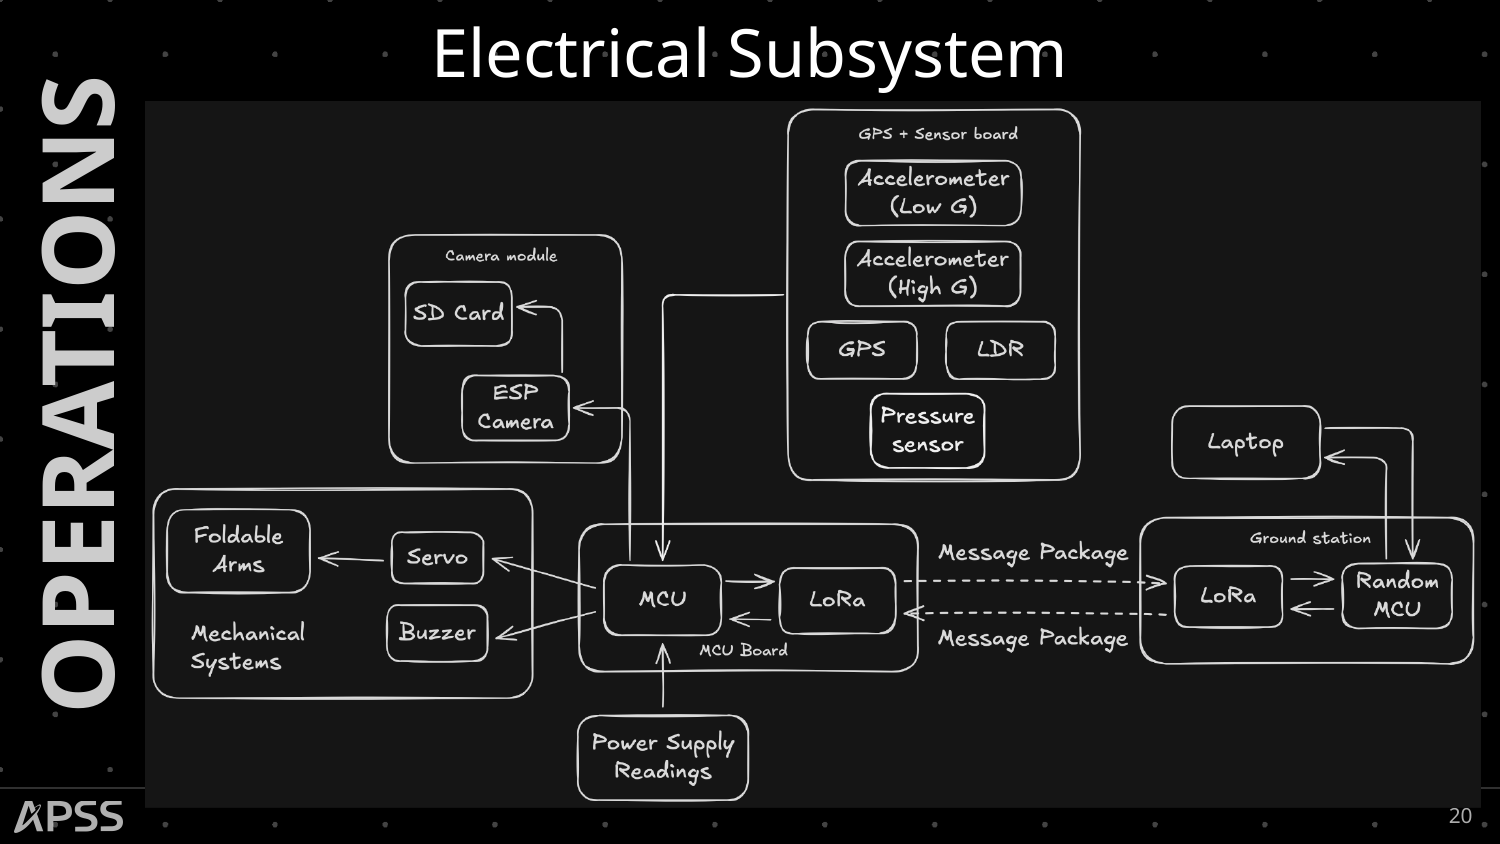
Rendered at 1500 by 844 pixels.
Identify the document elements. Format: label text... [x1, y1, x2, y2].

picture [0, 0, 1500, 844]
title OPERATIONS [0, 0, 169, 790]
title Electrical Subsystem [169, 7, 1449, 100]
